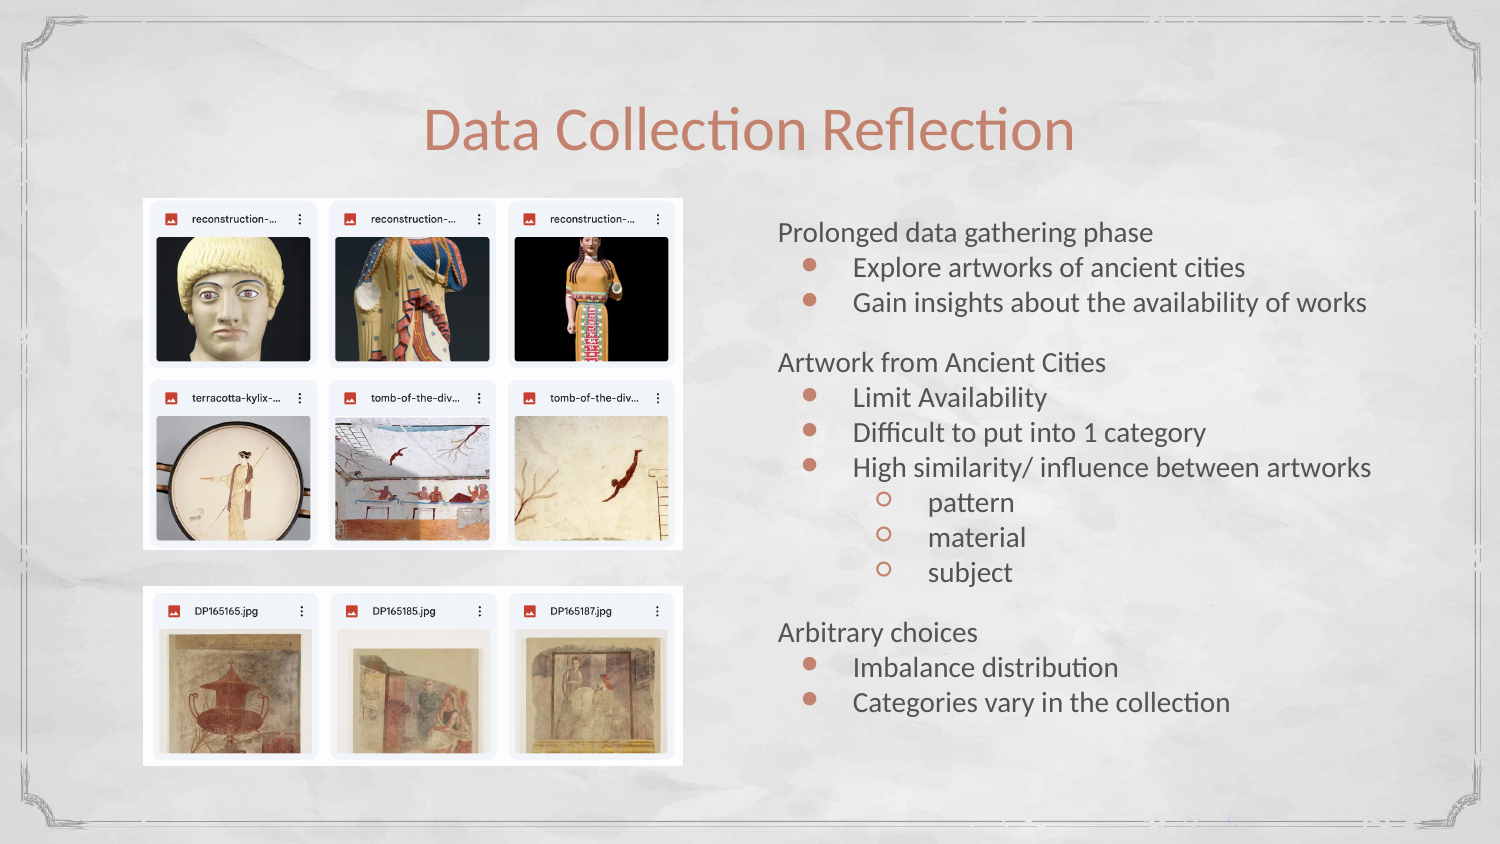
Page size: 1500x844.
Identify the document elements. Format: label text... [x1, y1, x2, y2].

subtitle Prolonged data gathering phase Explore artworks of ancient cities Gain insights about the availability of works Artwork from Ancient Cities Limit Availability Difficult to put into 1 category High similarity/ influence between artworks pattern material subject Arbitrary choices Imbalance distribution Categories vary in the collection [762, 198, 1464, 800]
picture [0, 0, 1500, 844]
subtitle Data Collection Reflection [283, 73, 1217, 199]
